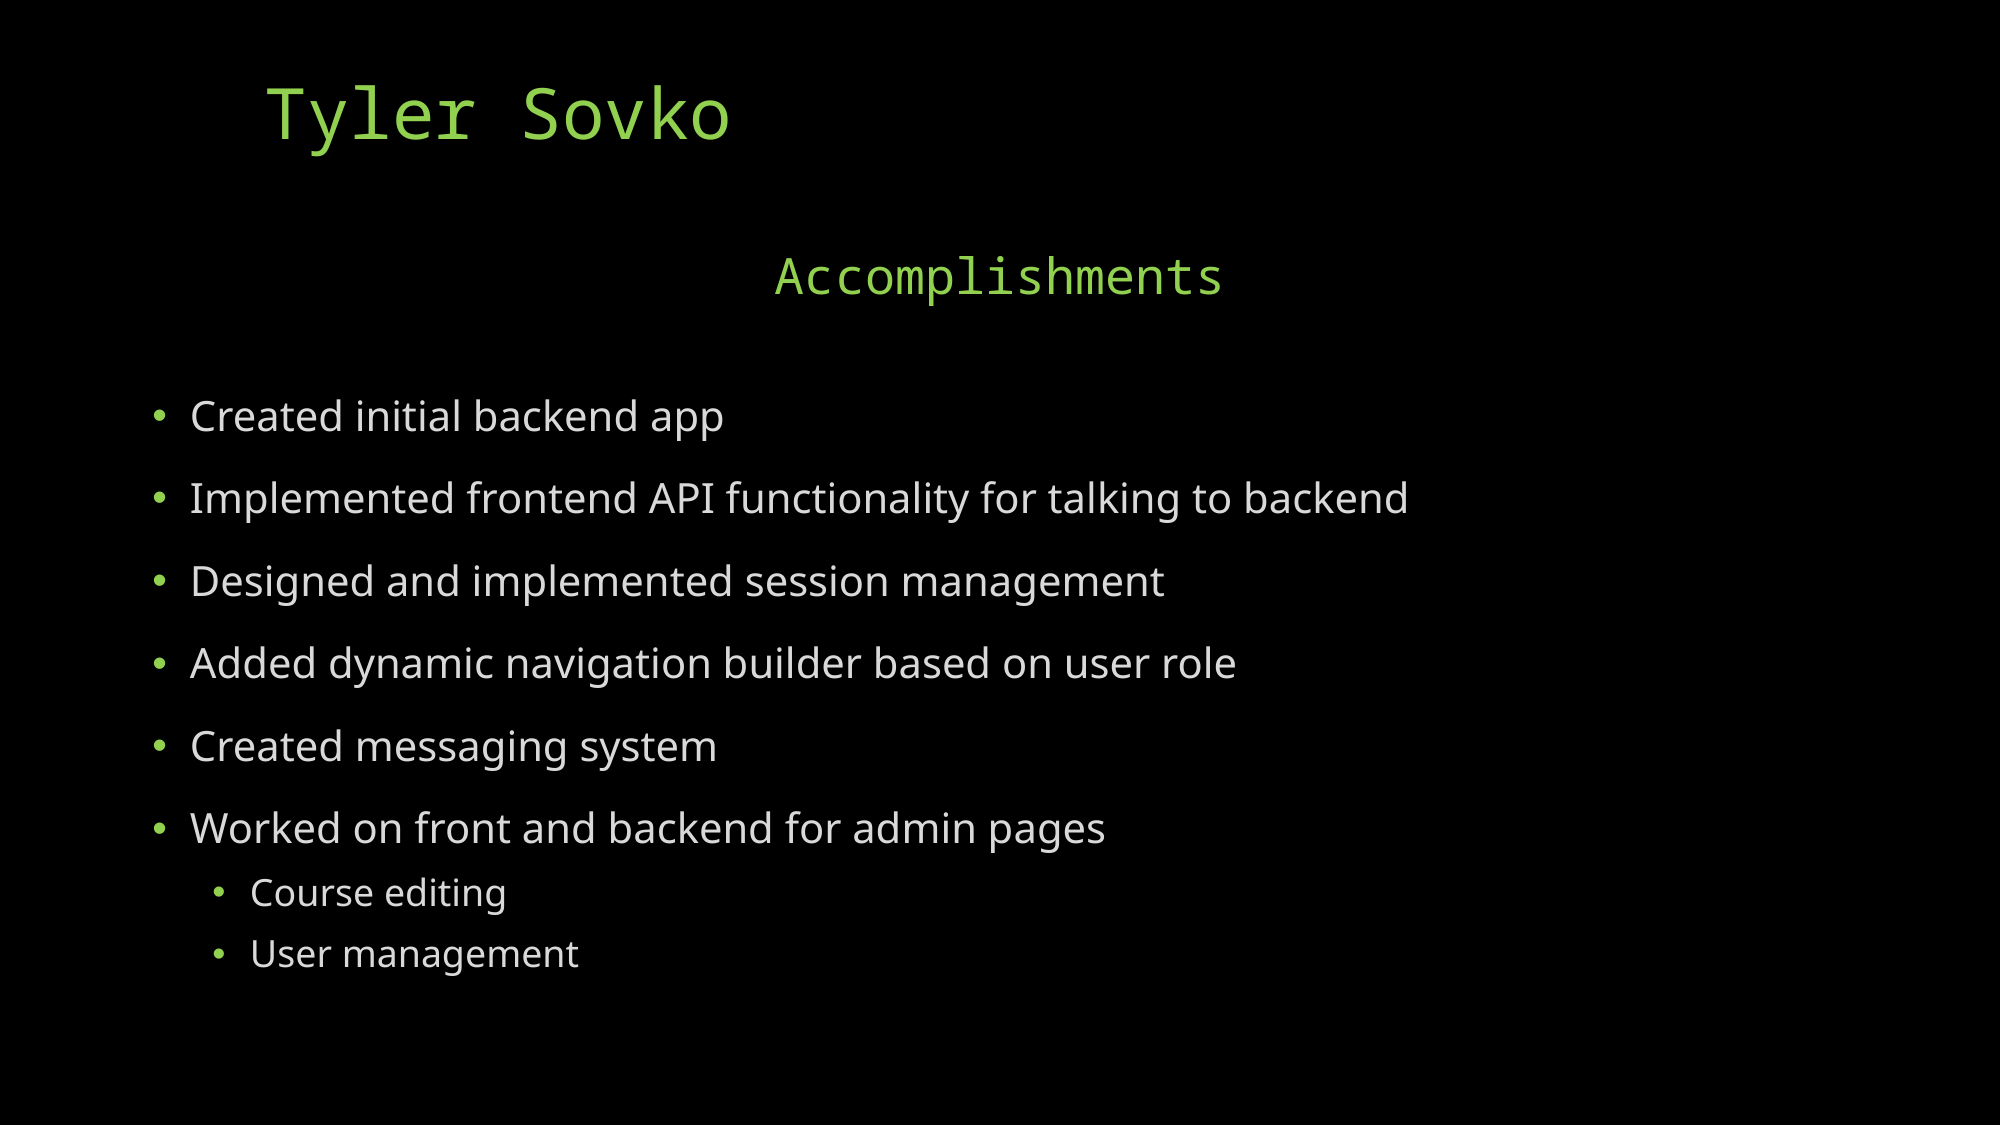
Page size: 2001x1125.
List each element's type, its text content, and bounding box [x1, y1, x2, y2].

title Tyler Sovko [249, 0, 1750, 163]
text_box Accomplishments [168, 187, 1832, 313]
list Created initial backend app Implemented frontend API functionality for talking to backend Designed and implemented session management Added dynamic navigation builder based on user role Created messaging system Worked on front and backend for admin pages Course editing User management [137, 387, 1812, 1088]
